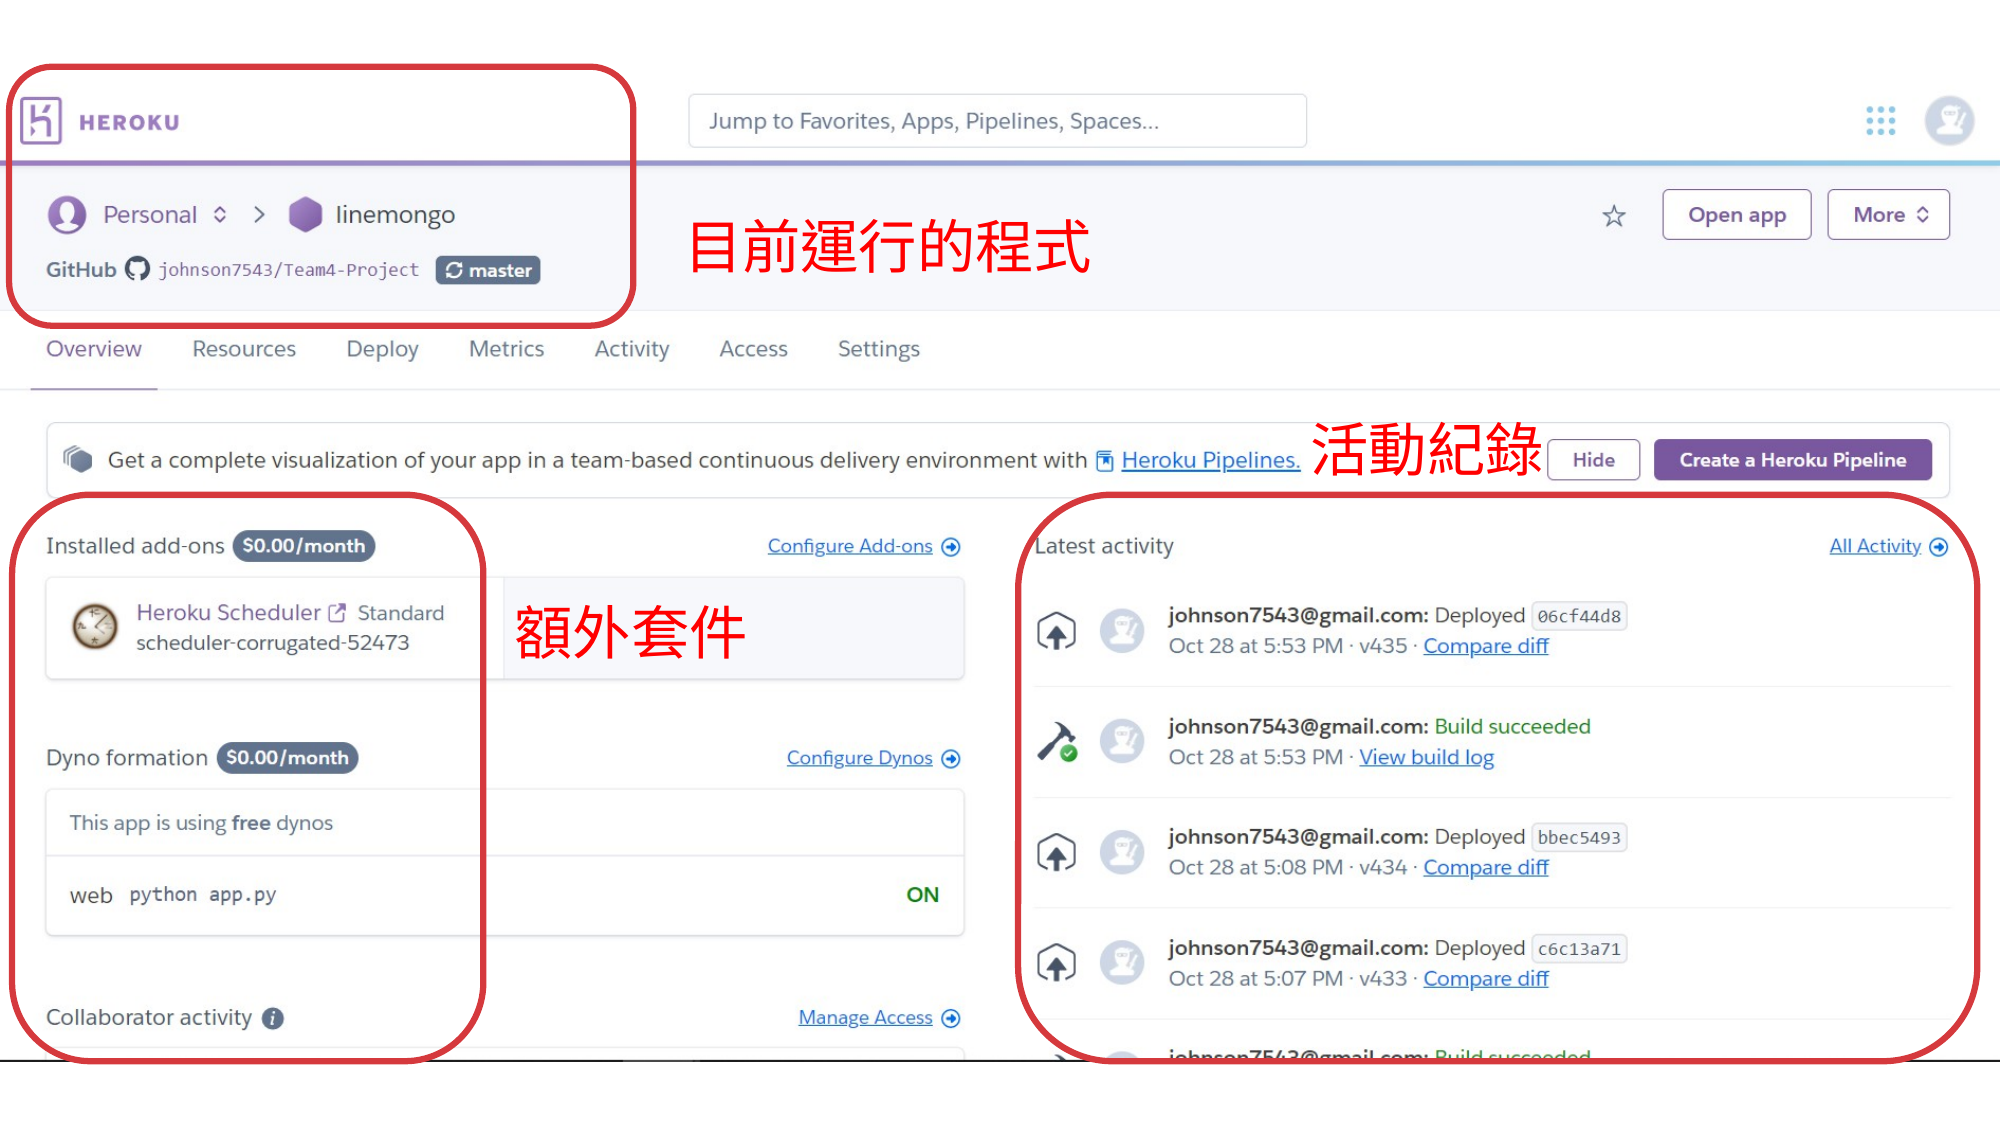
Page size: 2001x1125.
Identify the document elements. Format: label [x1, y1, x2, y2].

picture [0, 81, 2000, 1062]
text_box [20, 66, 623, 81]
